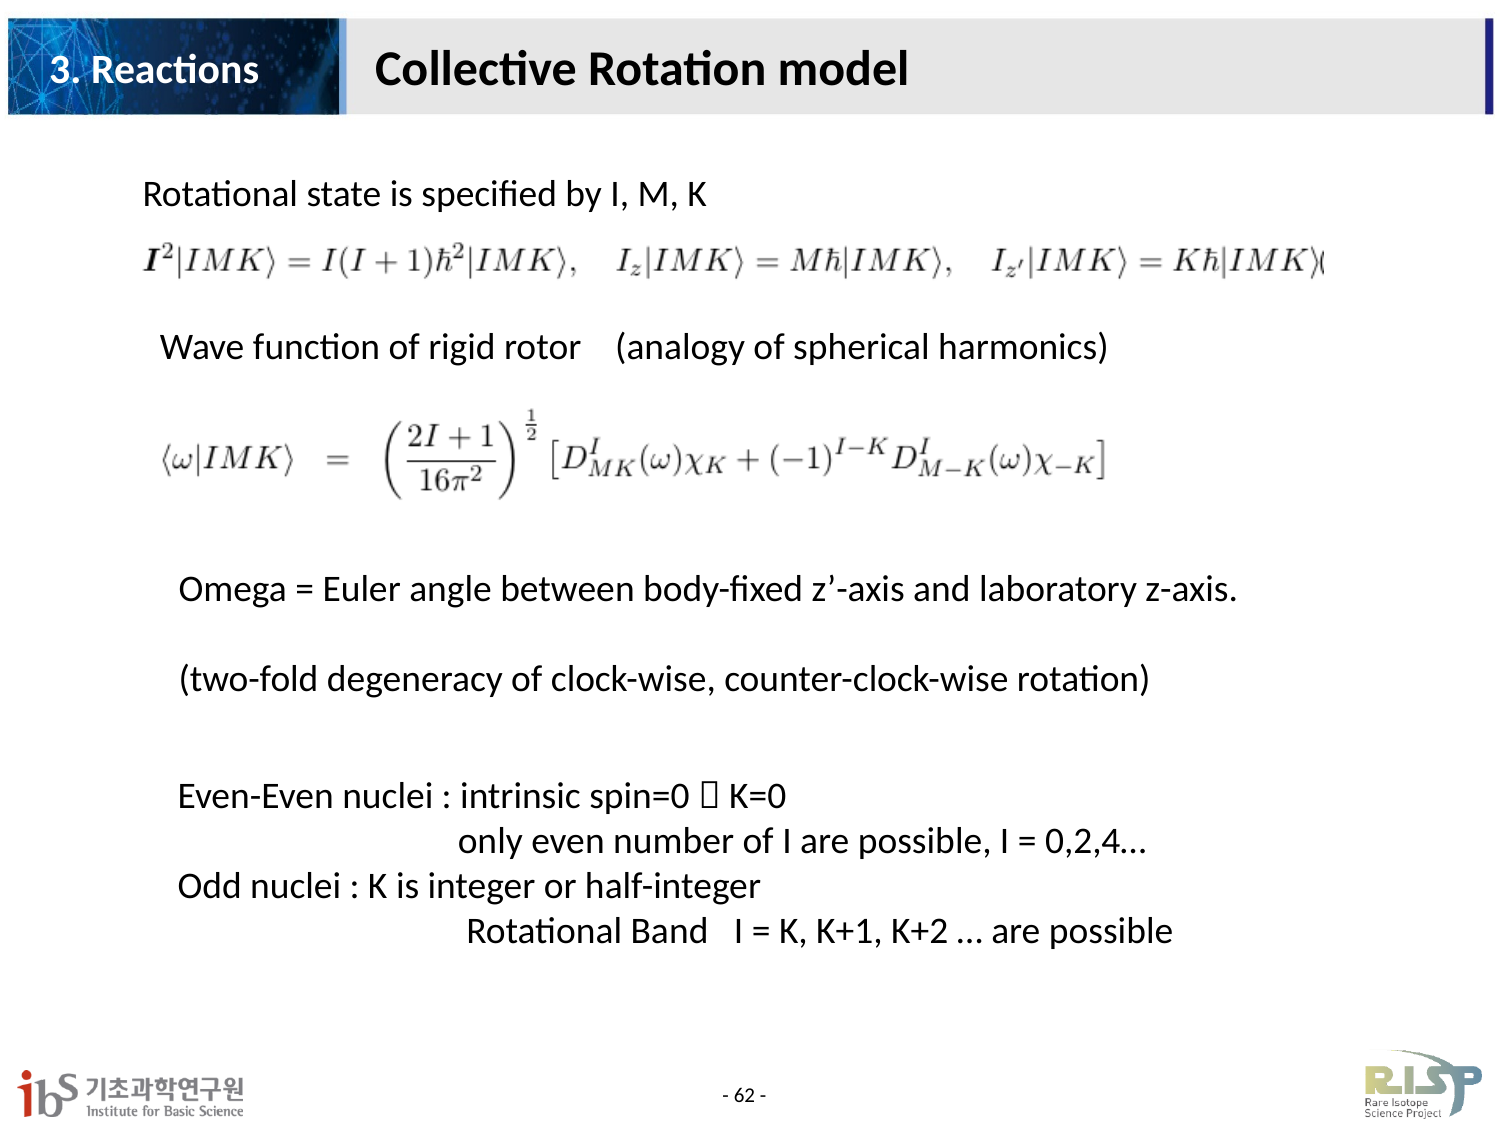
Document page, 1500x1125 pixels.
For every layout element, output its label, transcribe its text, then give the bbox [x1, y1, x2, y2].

text_box Omega = Euler angle between body-fixed z’-axis and laboratory z-axis. (two-fold degeneracy of clock-wise, counter-clock-wise rotation) [163, 556, 1255, 707]
picture [17, 1070, 243, 1117]
text_box Rotational state is specified by I, M, K [127, 161, 723, 221]
text_box Wave function of rigid rotor (analogy of spherical harmonics) [145, 314, 1125, 375]
picture [156, 385, 1117, 519]
picture [2, 10, 1500, 130]
text_box Even-Even nuclei : intrinsic spin=0  K=0 only even number of I are possible, I = 0,2,4… Odd nuclei : K is integer or half-integer Rotational Band I = K, K+1, K+2 … are possible [162, 763, 1190, 958]
picture [1364, 1049, 1482, 1119]
picture [135, 227, 1324, 293]
